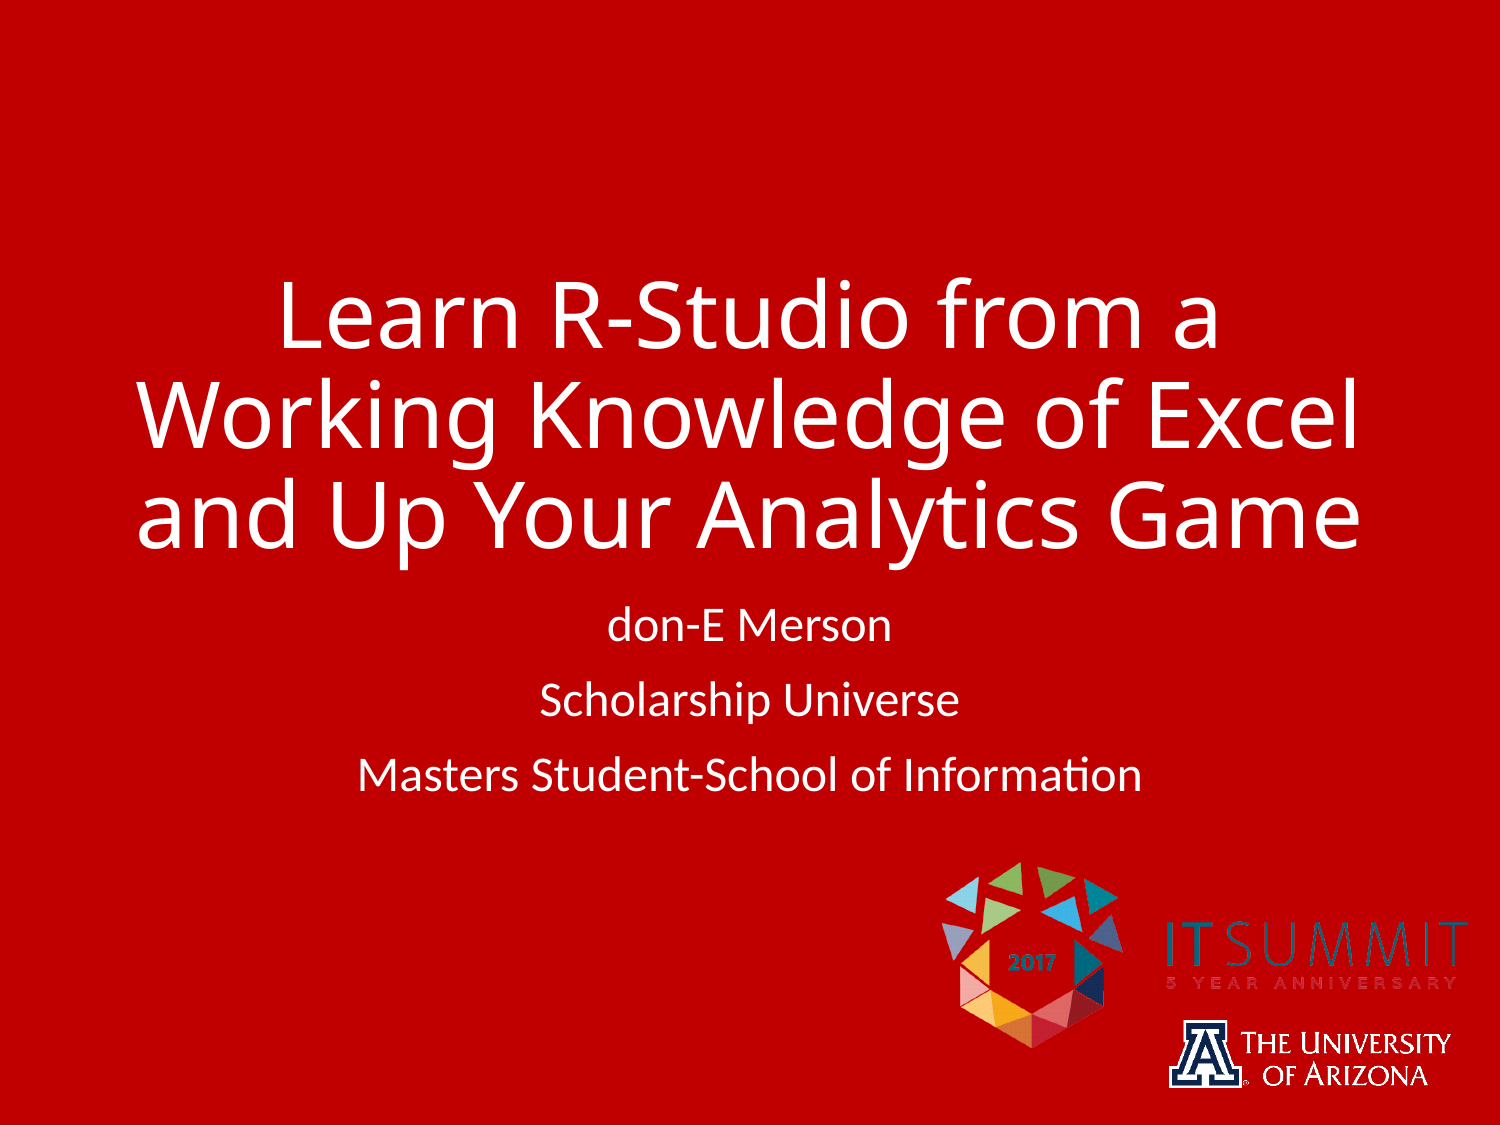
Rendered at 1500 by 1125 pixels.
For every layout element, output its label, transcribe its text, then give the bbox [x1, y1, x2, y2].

title Learn R-Studio from a Working Knowledge of Excel and Up Your Analytics Game [112, 184, 1388, 576]
subtitle don-E Merson Scholarship Universe Masters Student-School of Information [187, 590, 1313, 863]
picture [933, 858, 1476, 1088]
